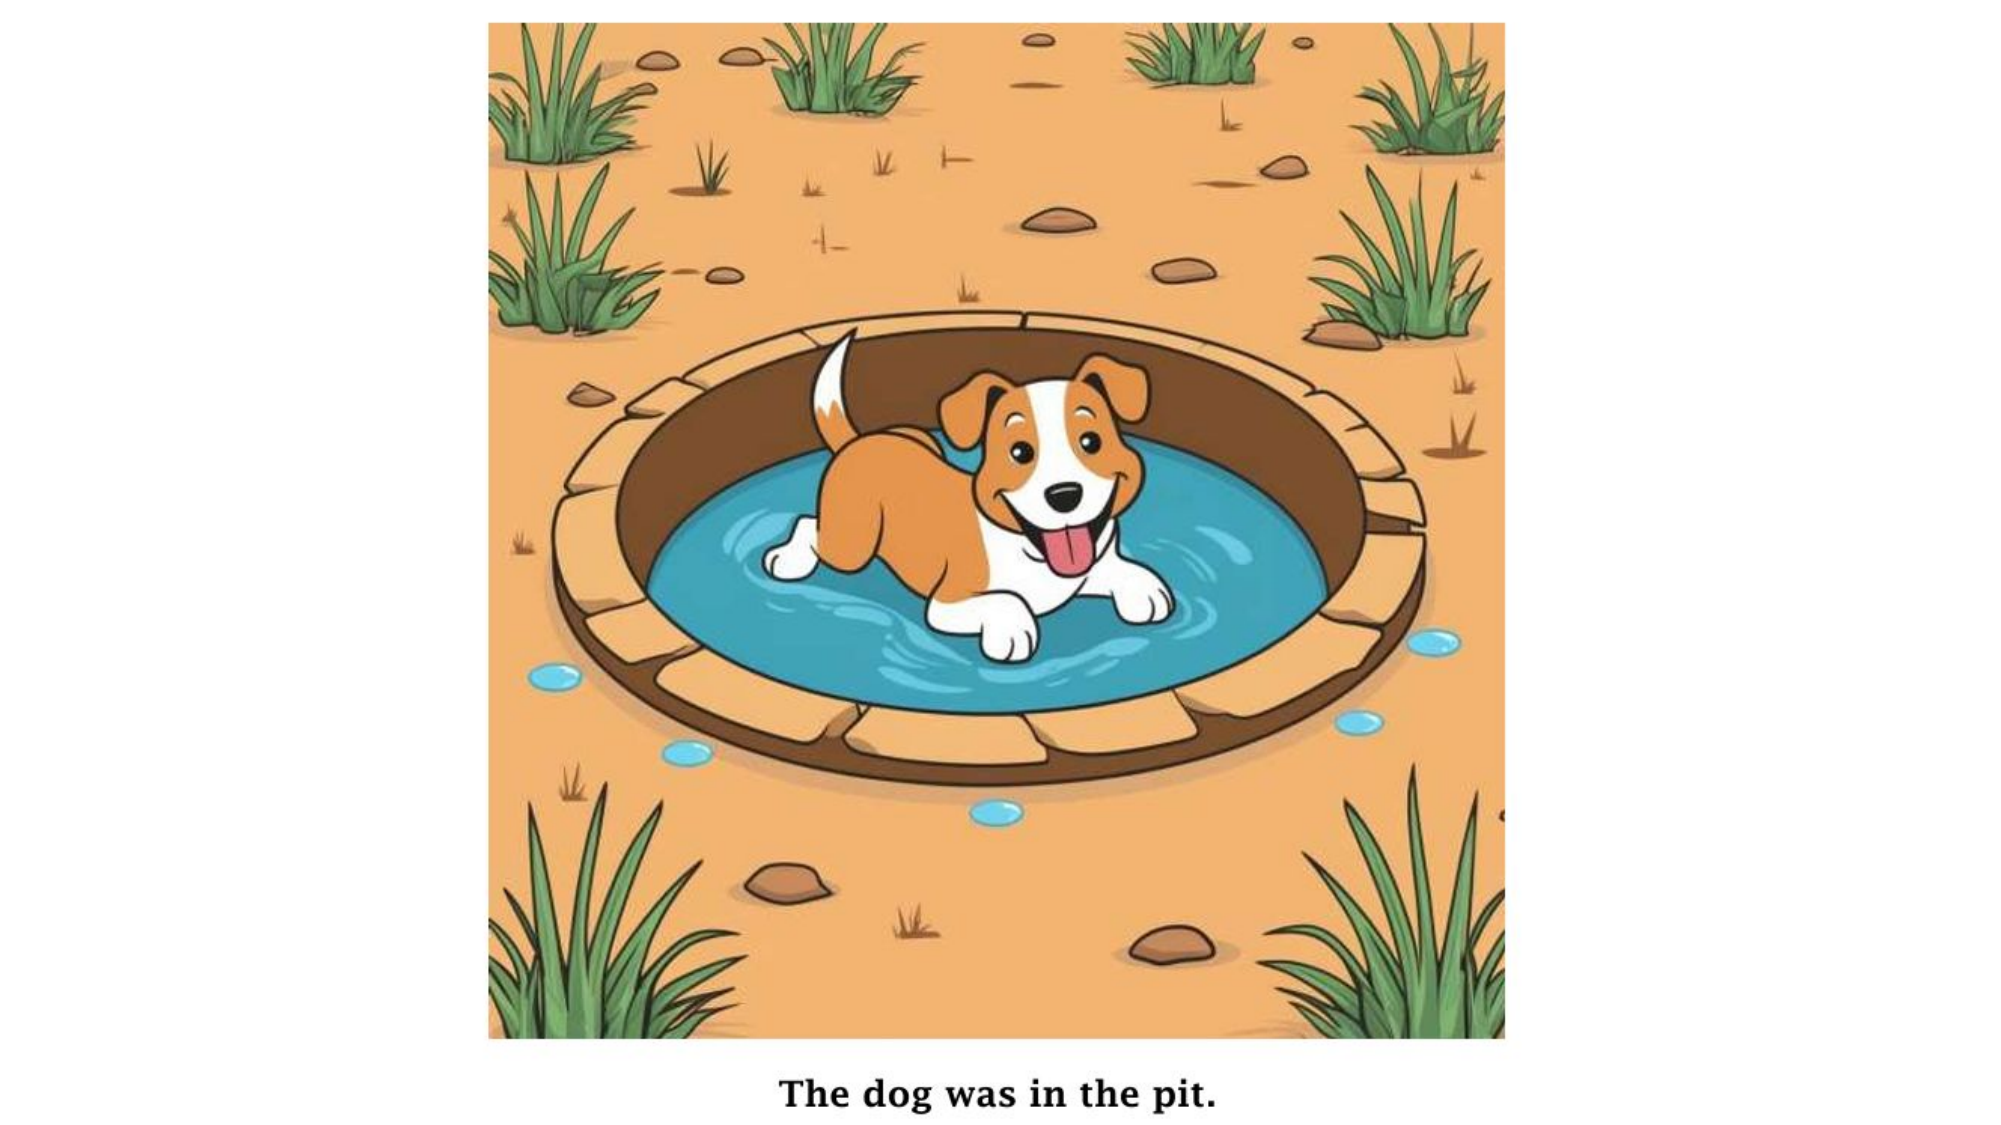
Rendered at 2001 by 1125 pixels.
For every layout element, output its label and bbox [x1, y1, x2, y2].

picture [436, 0, 1564, 1125]
